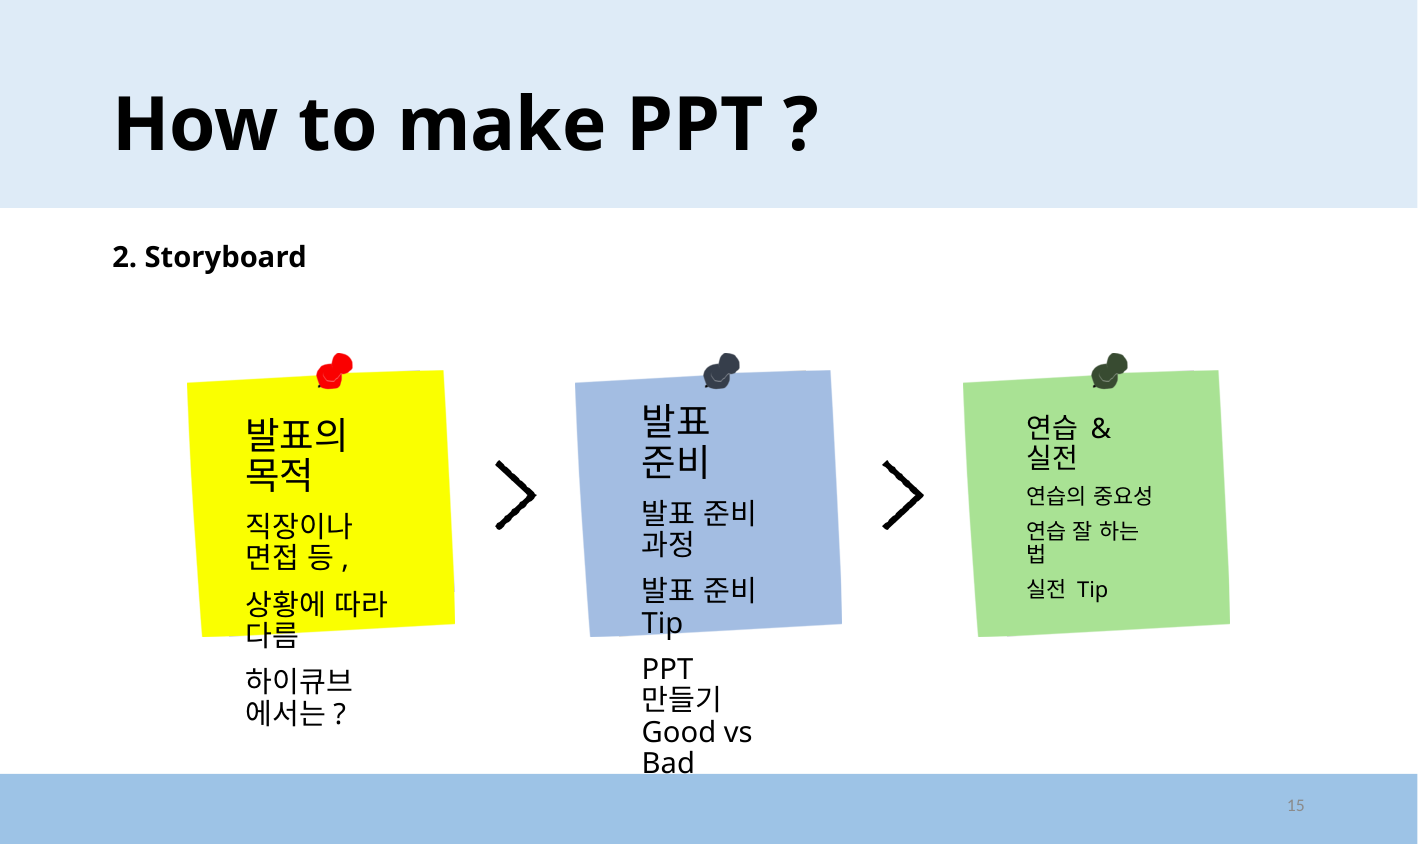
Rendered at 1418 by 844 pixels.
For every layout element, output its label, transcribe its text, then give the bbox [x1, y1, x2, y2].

text_box 2. Storyboard [97, 234, 489, 290]
title How to make PPT ? [97, 44, 1320, 208]
slide_number 15 [1001, 782, 1320, 827]
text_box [187, 353, 1230, 637]
